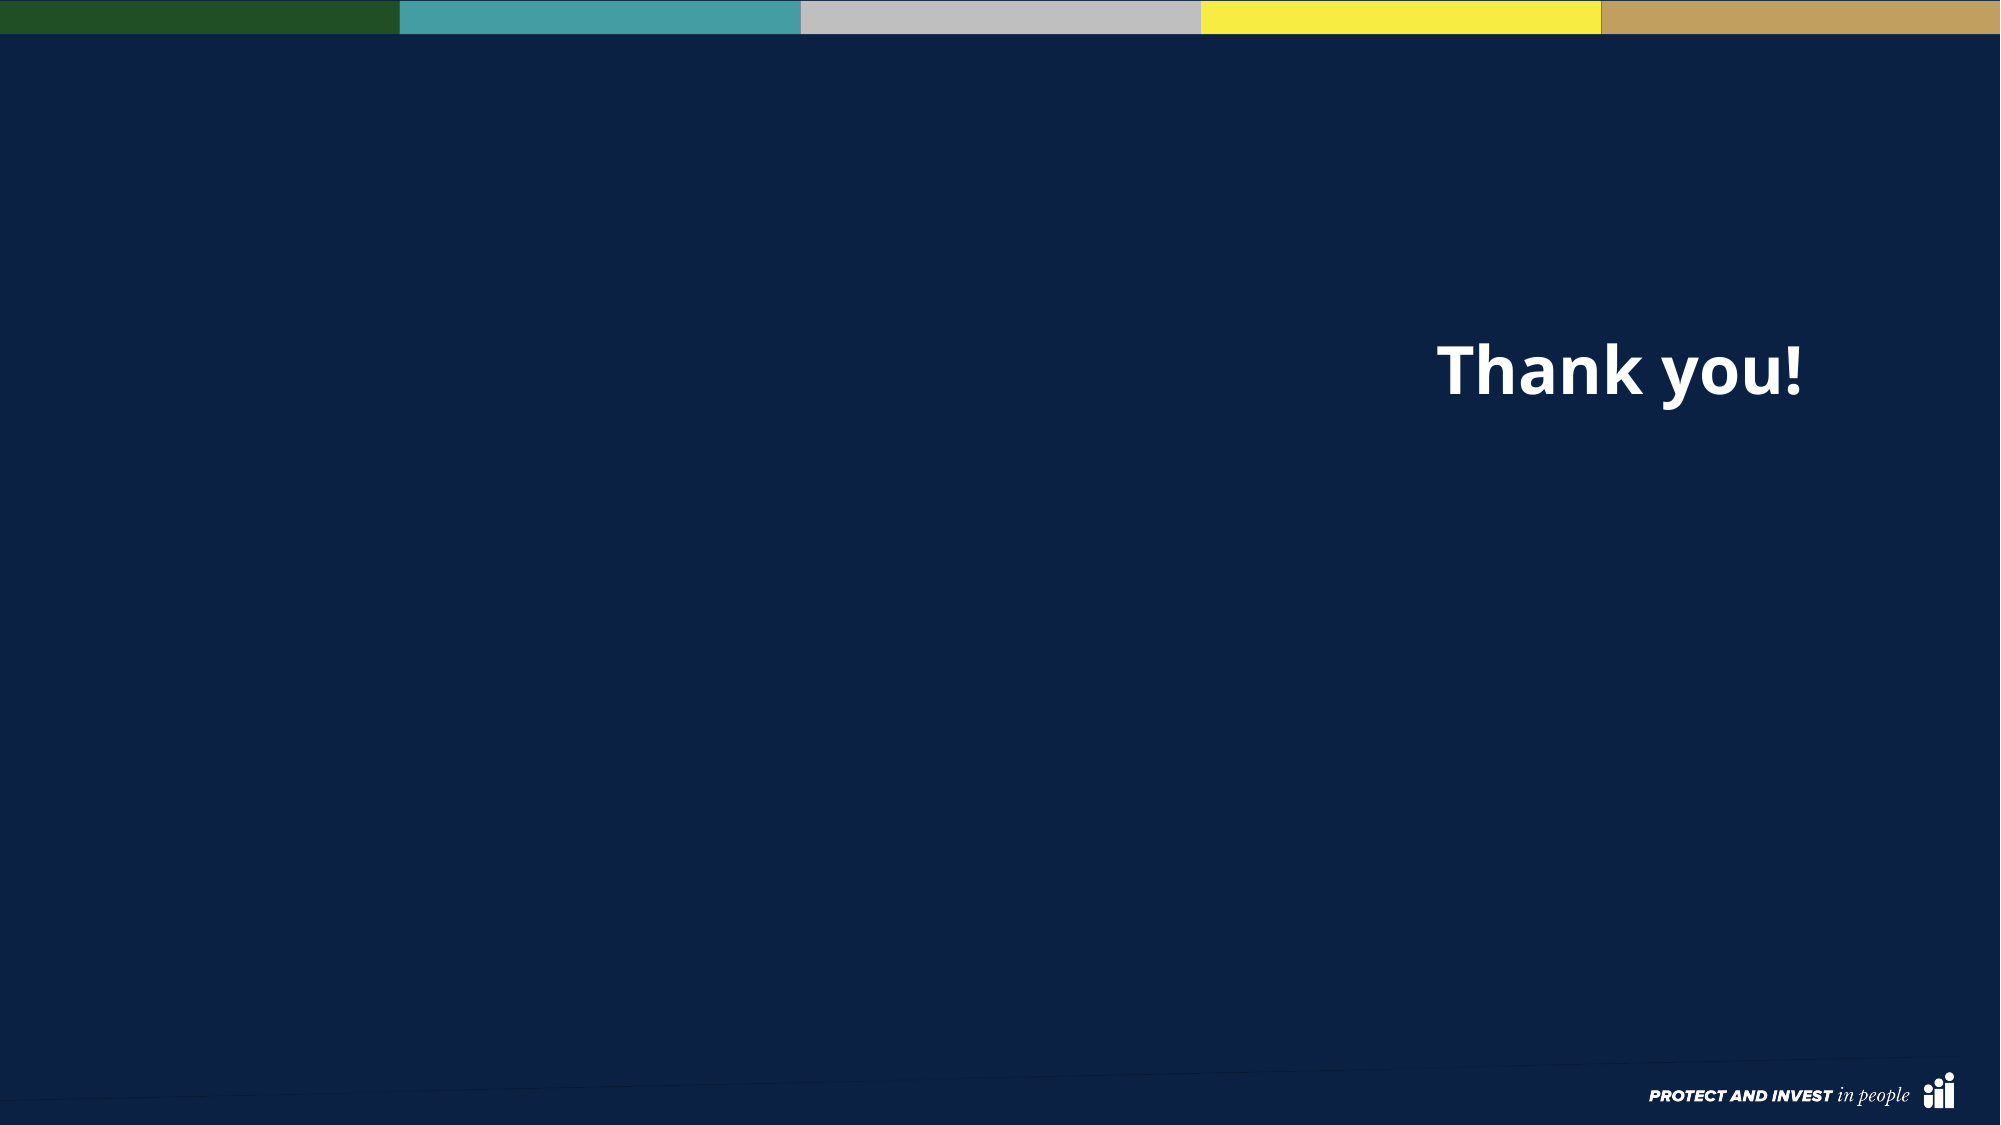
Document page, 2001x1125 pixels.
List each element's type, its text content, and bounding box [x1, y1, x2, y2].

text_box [0, 1055, 2000, 1125]
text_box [0, 0, 2000, 35]
text_box Thank you! [146, 320, 1819, 416]
